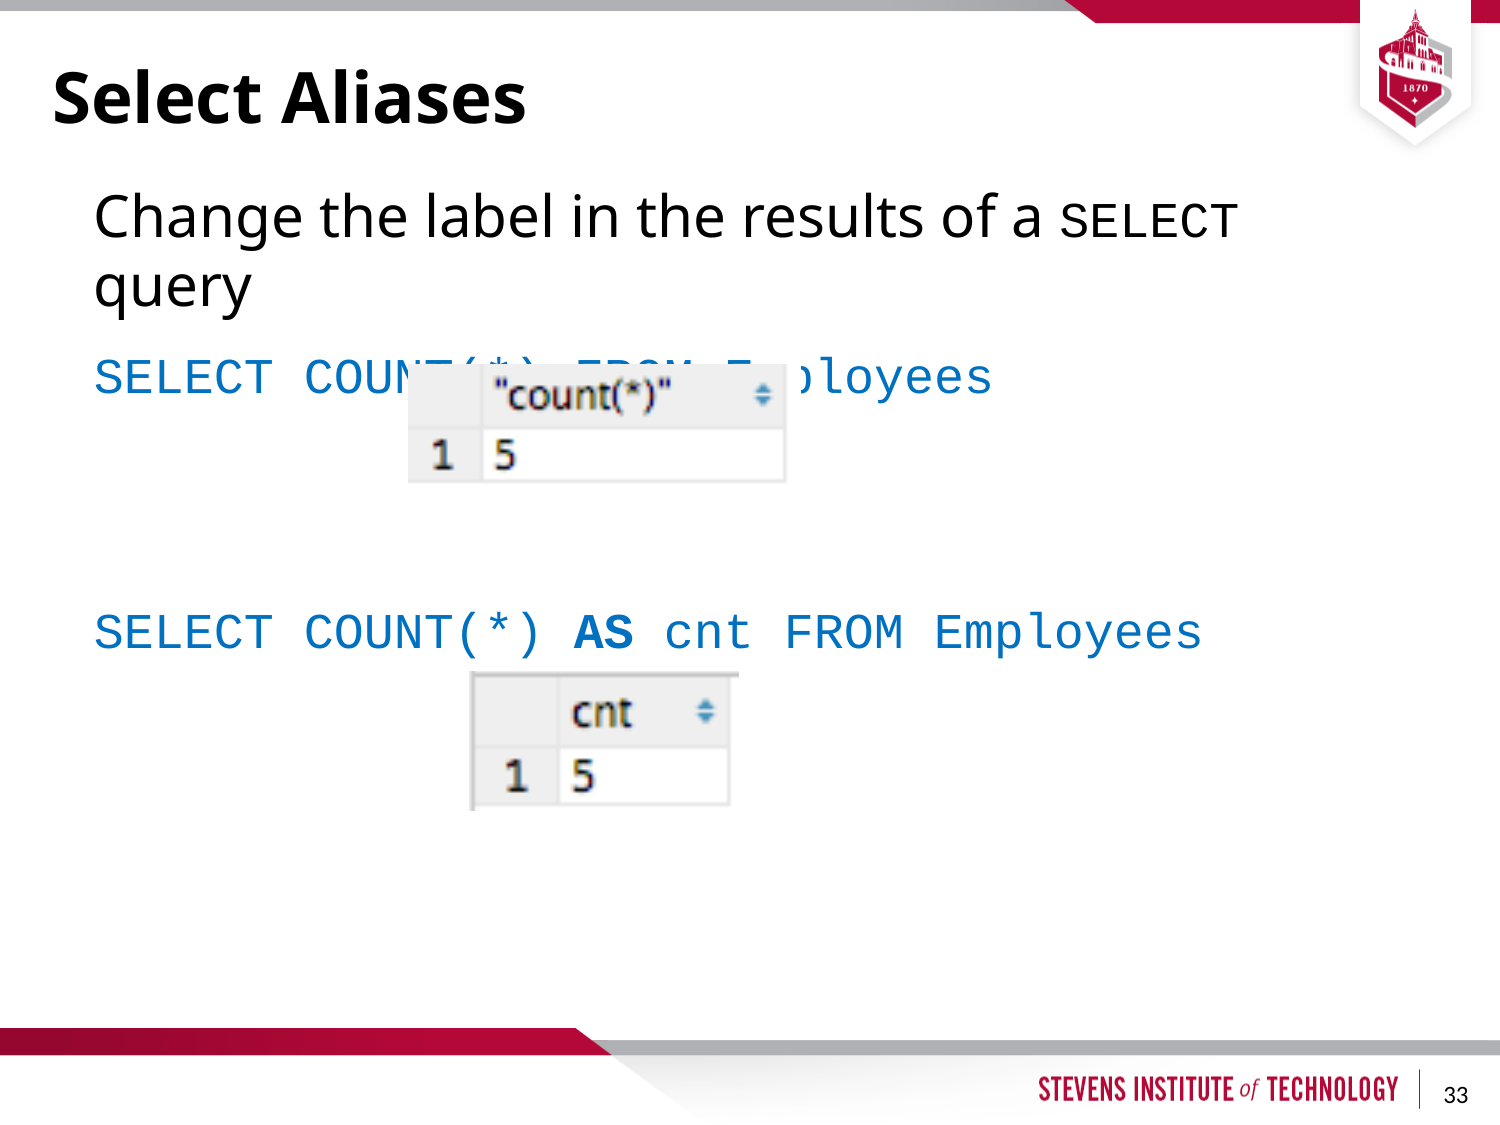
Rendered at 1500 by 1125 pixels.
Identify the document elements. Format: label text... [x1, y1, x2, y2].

list Change the label in the results of a SELECT query SELECT COUNT(*) FROM Employees SELECT COUNT(*) AS cnt FROM Employees [79, 171, 1400, 912]
slide_number 33 [1428, 1071, 1490, 1108]
title Select Aliases [37, 45, 1338, 150]
picture [408, 363, 801, 494]
picture [0, 1028, 1500, 1125]
picture [469, 671, 740, 811]
picture [0, 0, 1500, 160]
